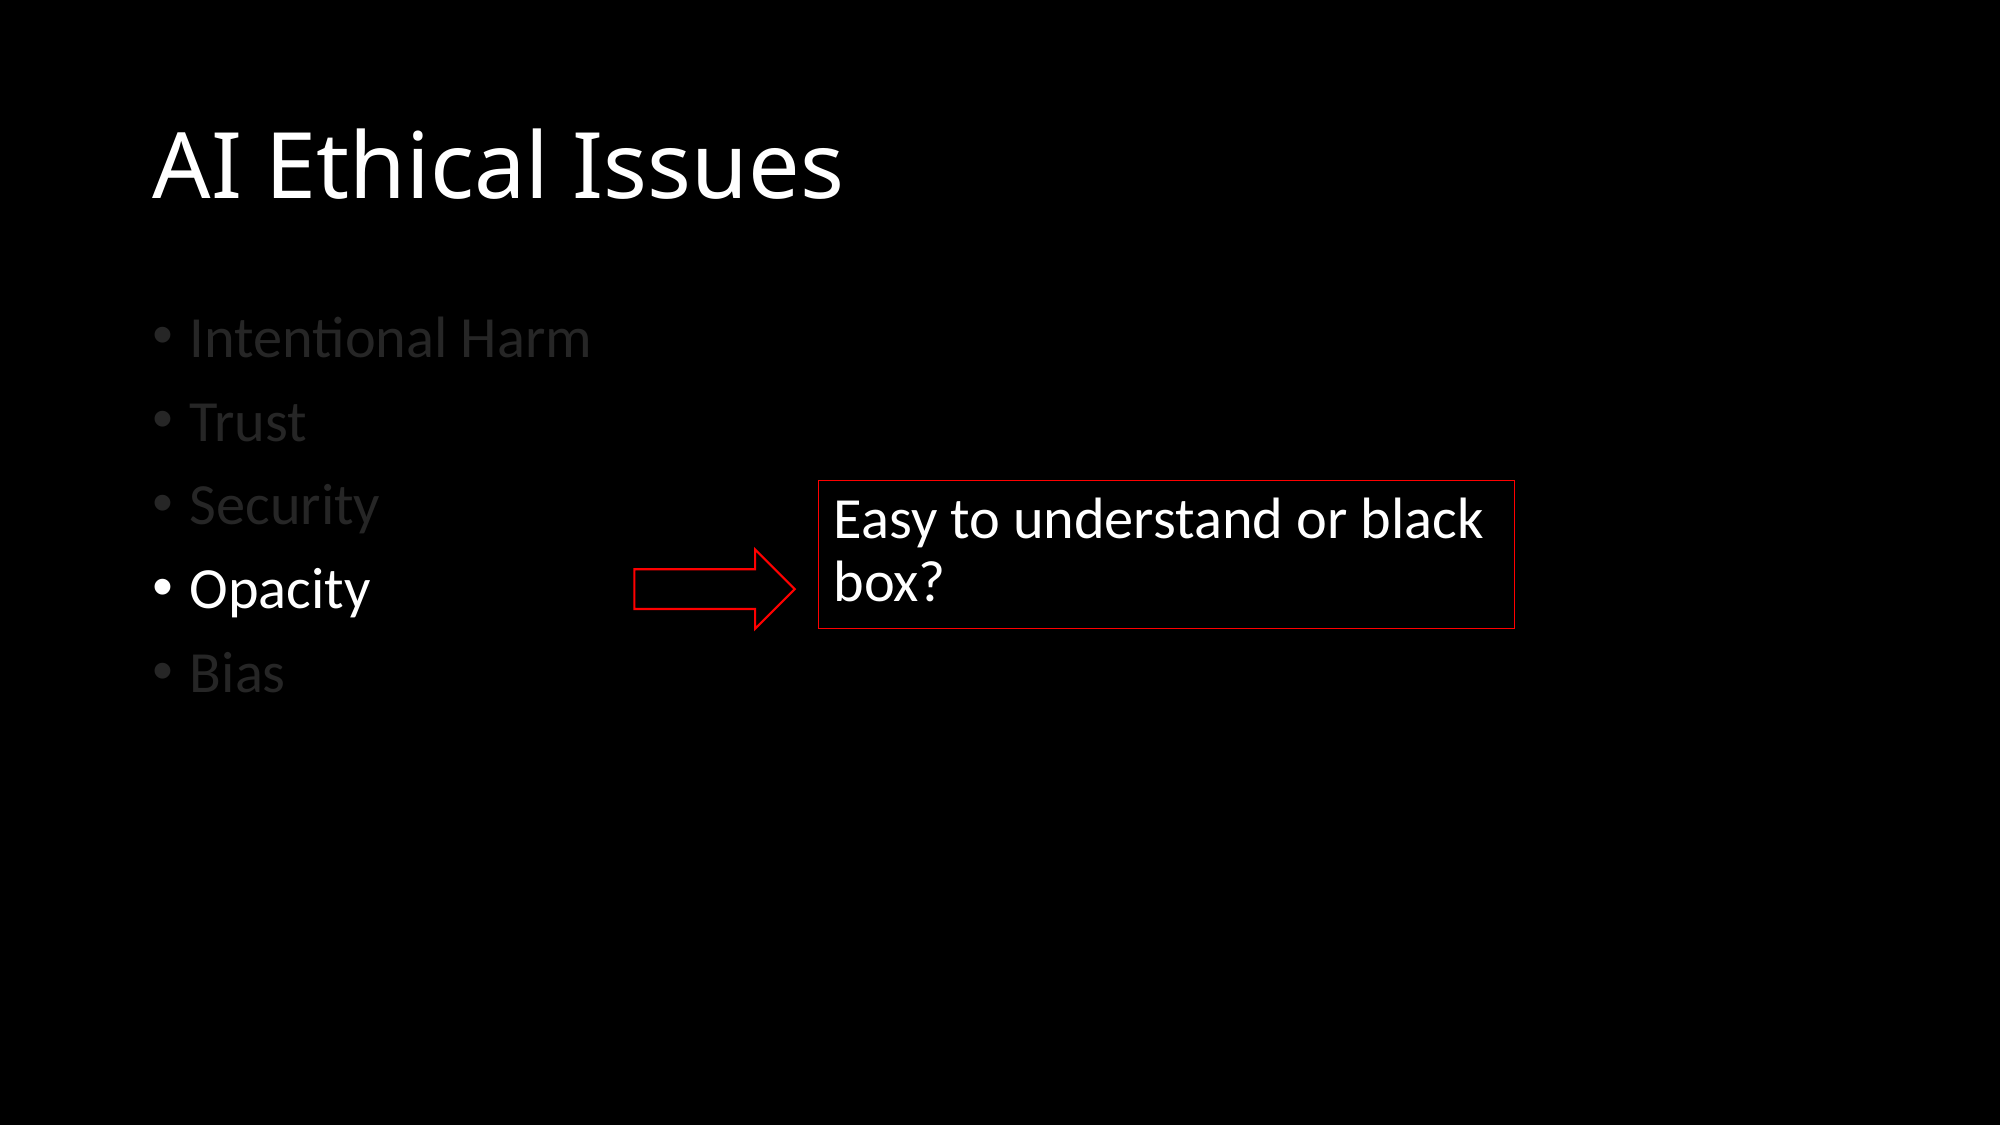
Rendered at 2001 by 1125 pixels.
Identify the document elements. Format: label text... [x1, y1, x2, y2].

text_box Easy to understand or black box? [818, 480, 1515, 629]
text_box [633, 546, 797, 632]
list Intentional Harm Trust Security Opacity Bias [137, 299, 1863, 1014]
title AI Ethical Issues [137, 59, 1863, 278]
